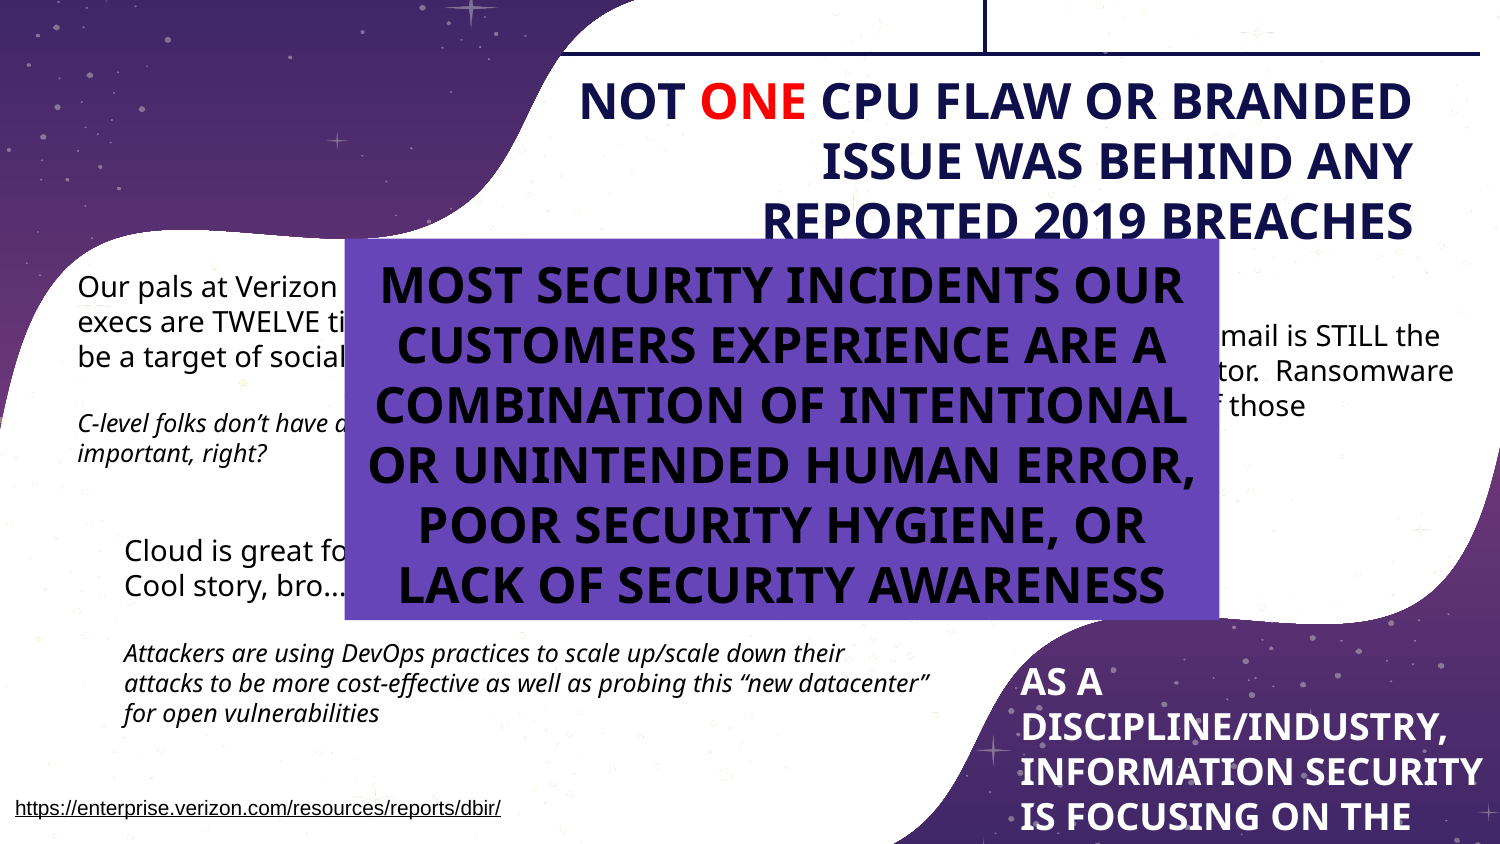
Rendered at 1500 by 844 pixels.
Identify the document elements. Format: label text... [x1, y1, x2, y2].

text_box MOST SECURITY INCIDENTS OUR CUSTOMERS EXPERIENCE ARE A COMBINATION OF INTENTIONAL OR UNINTENDED HUMAN ERROR, POOR SECURITY HYGIENE, OR LACK OF SECURITY AWARENESS [344, 238, 1220, 621]
text_box Our pals at Verizon state the C-level execs are TWELVE times more likely to be a target of social attacks. C-level folks don’t have access to anything important, right? [62, 253, 344, 448]
text_box AS A DISCIPLINE/INDUSTRY, INFORMATION SECURITY IS FOCUSING ON THE WRONG THREATS! [1005, 642, 1500, 809]
title NOT ONE CPU FLAW OR BRANDED ISSUE WAS BEHIND ANY REPORTED 2019 BREACHES [541, 54, 1429, 135]
text_box Cloud is great for yours and your customers’ businesses? Cool story, bro...it’s great for the attackers too! Attackers are using DevOps practices to scale up/scale down their attacks to be more cost-effective as well as probing this “new datacenter” for open vulnerabilities [109, 517, 946, 754]
text_box Malware delivered via e-mail is STILL the most popular attack vector. Ransomware was involved in ~ 24% of those campaigns. [1220, 302, 1478, 456]
picture [0, 0, 1500, 844]
text_box https://enterprise.verizon.com/resources/reports/dbir/ [0, 779, 961, 844]
